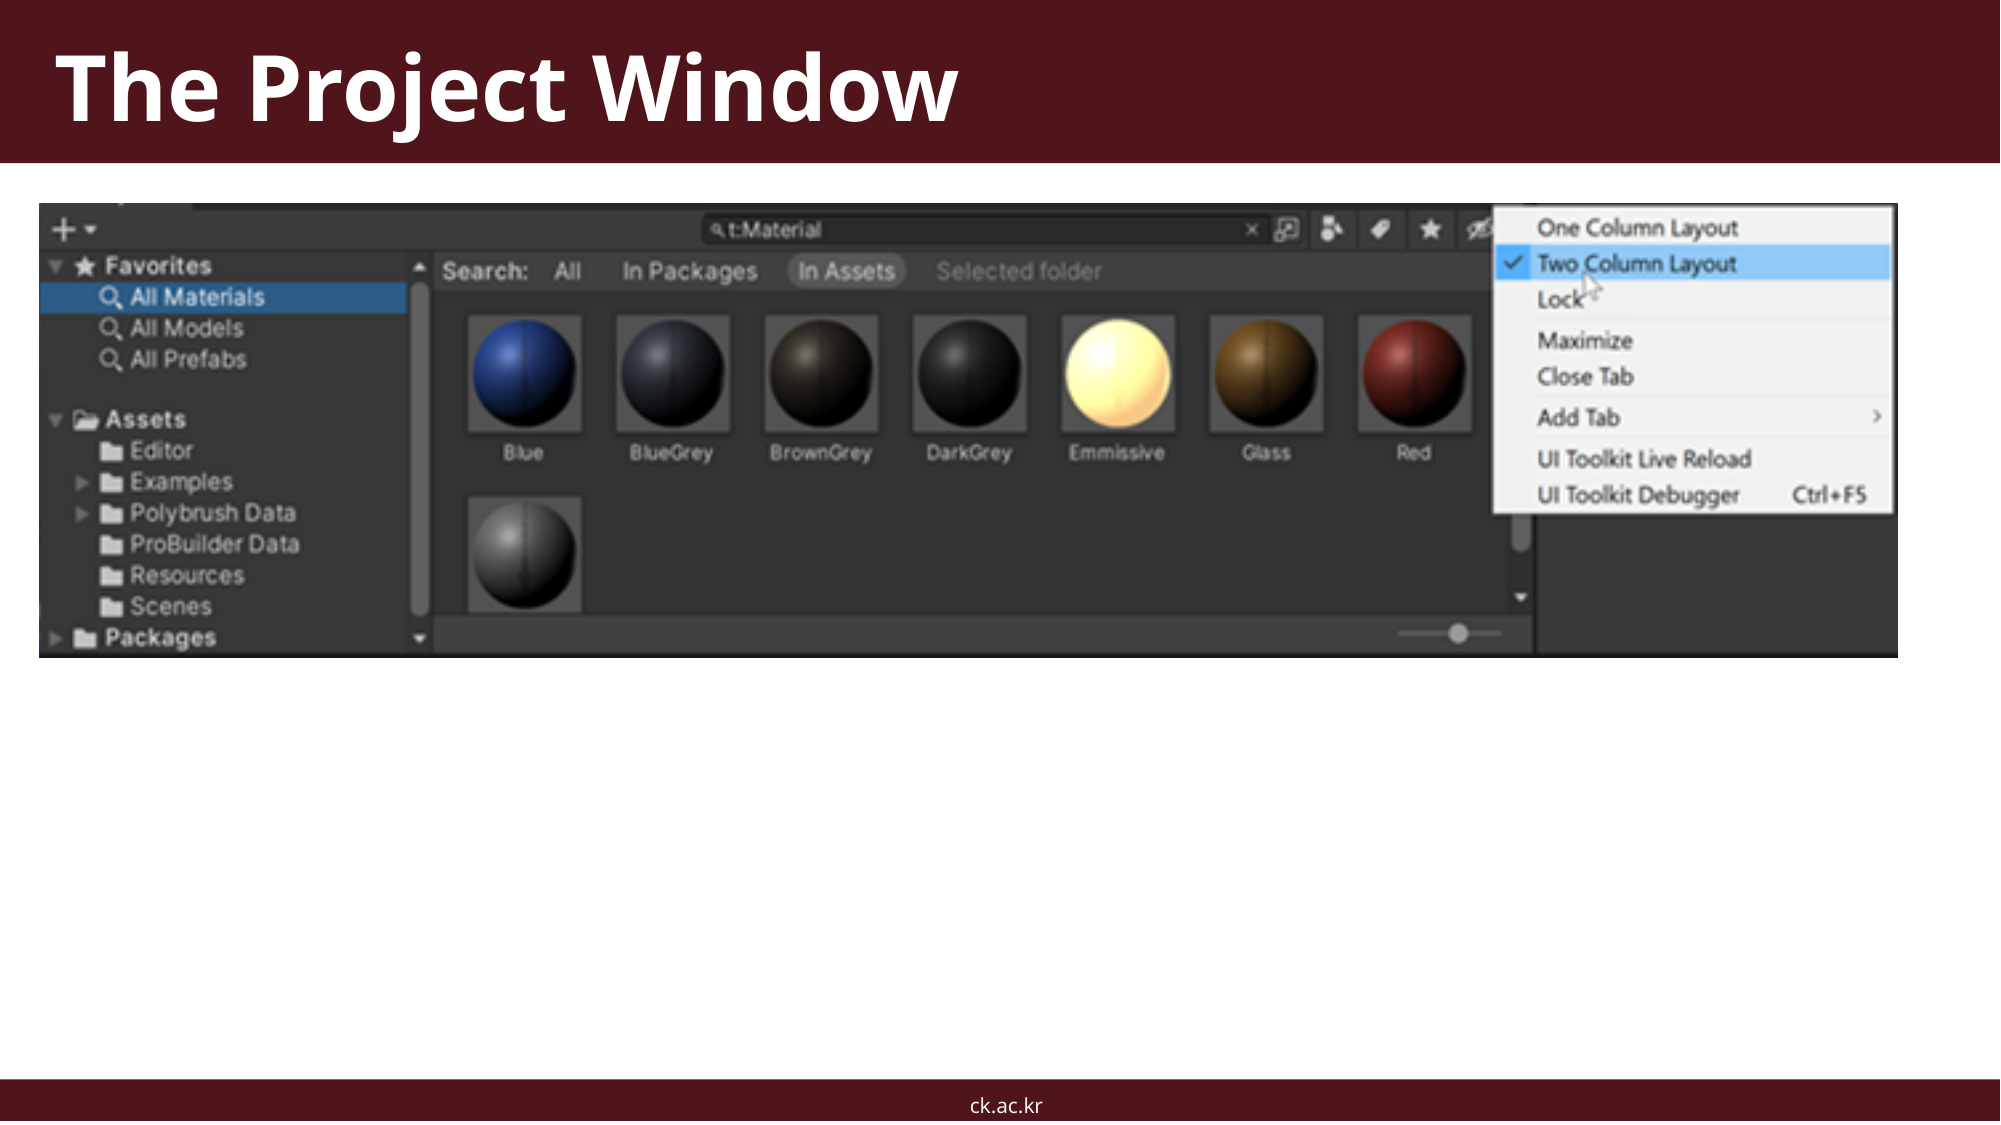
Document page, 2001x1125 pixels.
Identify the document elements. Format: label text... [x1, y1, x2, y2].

picture [39, 203, 1898, 658]
title The Project Window [39, 34, 1978, 149]
footer ck.ac.kr [949, 1084, 1064, 1125]
